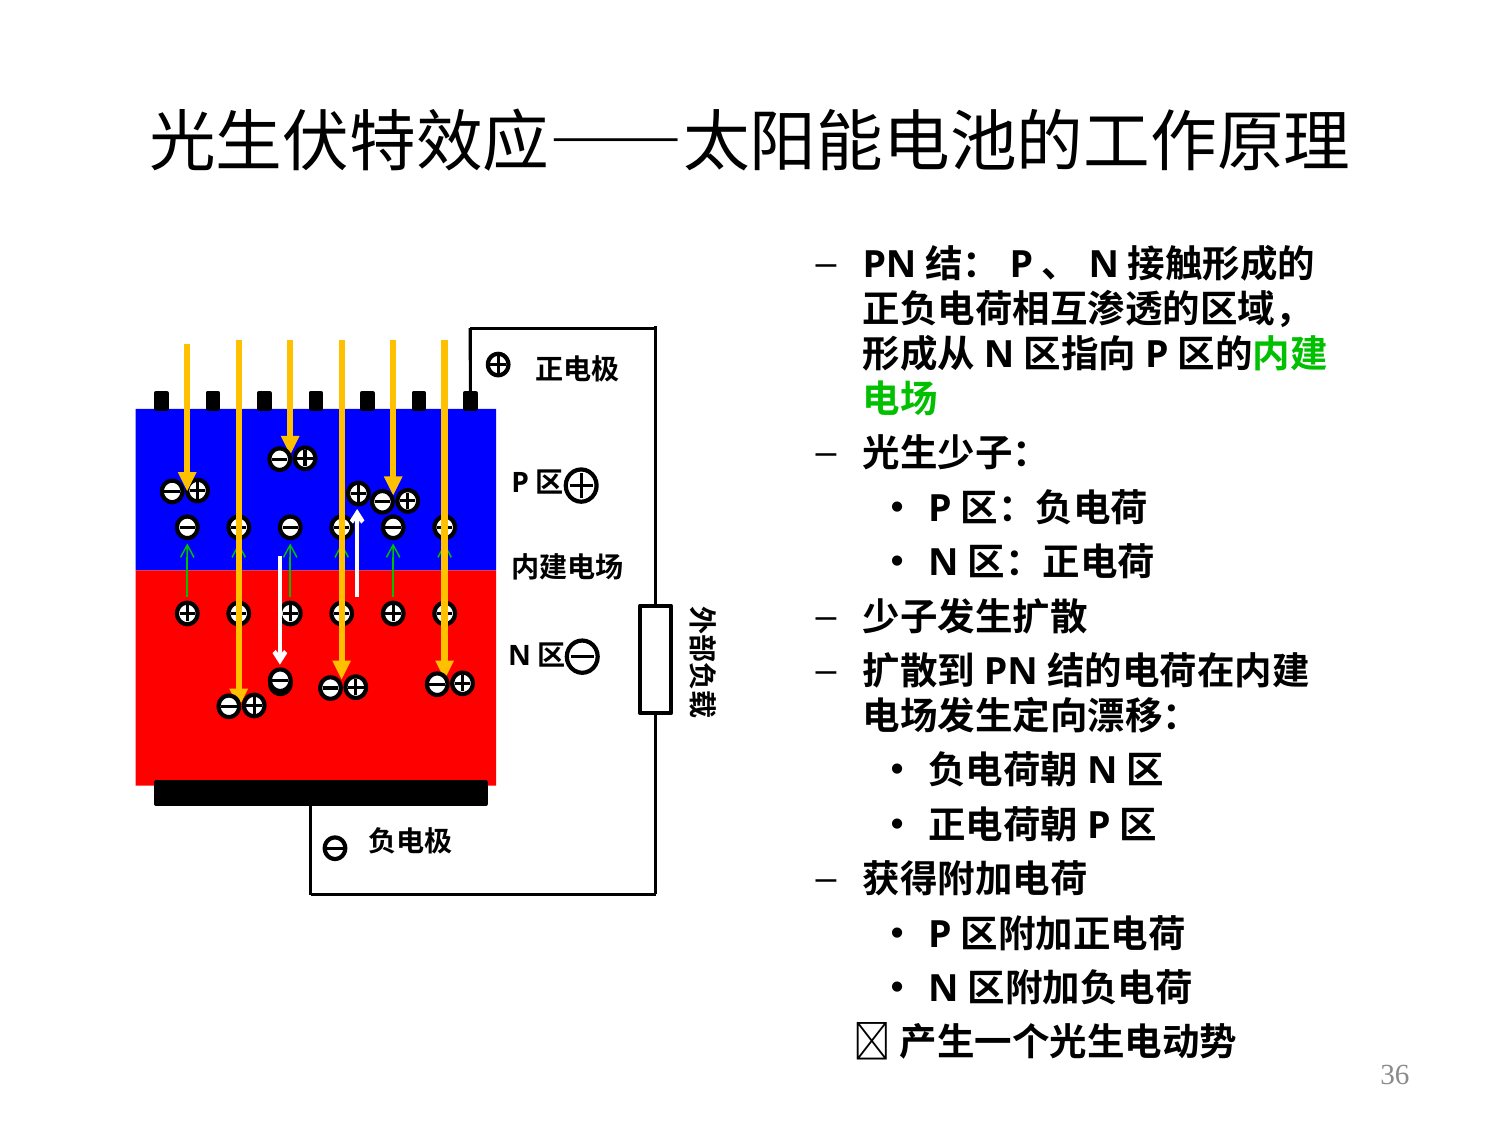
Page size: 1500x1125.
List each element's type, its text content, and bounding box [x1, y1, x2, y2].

title 光生伏特效应——太阳能电池的工作原理 [75, 45, 1425, 233]
slide_number 36 [1074, 1042, 1425, 1103]
list PN结：P、N接触形成的正负电荷相互渗透的区域，形成从N区指向P区的内建电场 光生少子： P区：负电荷 N区：正电荷 少子发生扩散 扩散到PN结的电荷在内建电场发生定向漂移： 负电荷朝N区 正电荷朝P区 获得附加电荷 P区附加正电荷 N区附加负电荷 产生一个光生电动势 [725, 233, 1350, 1043]
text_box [135, 325, 729, 895]
